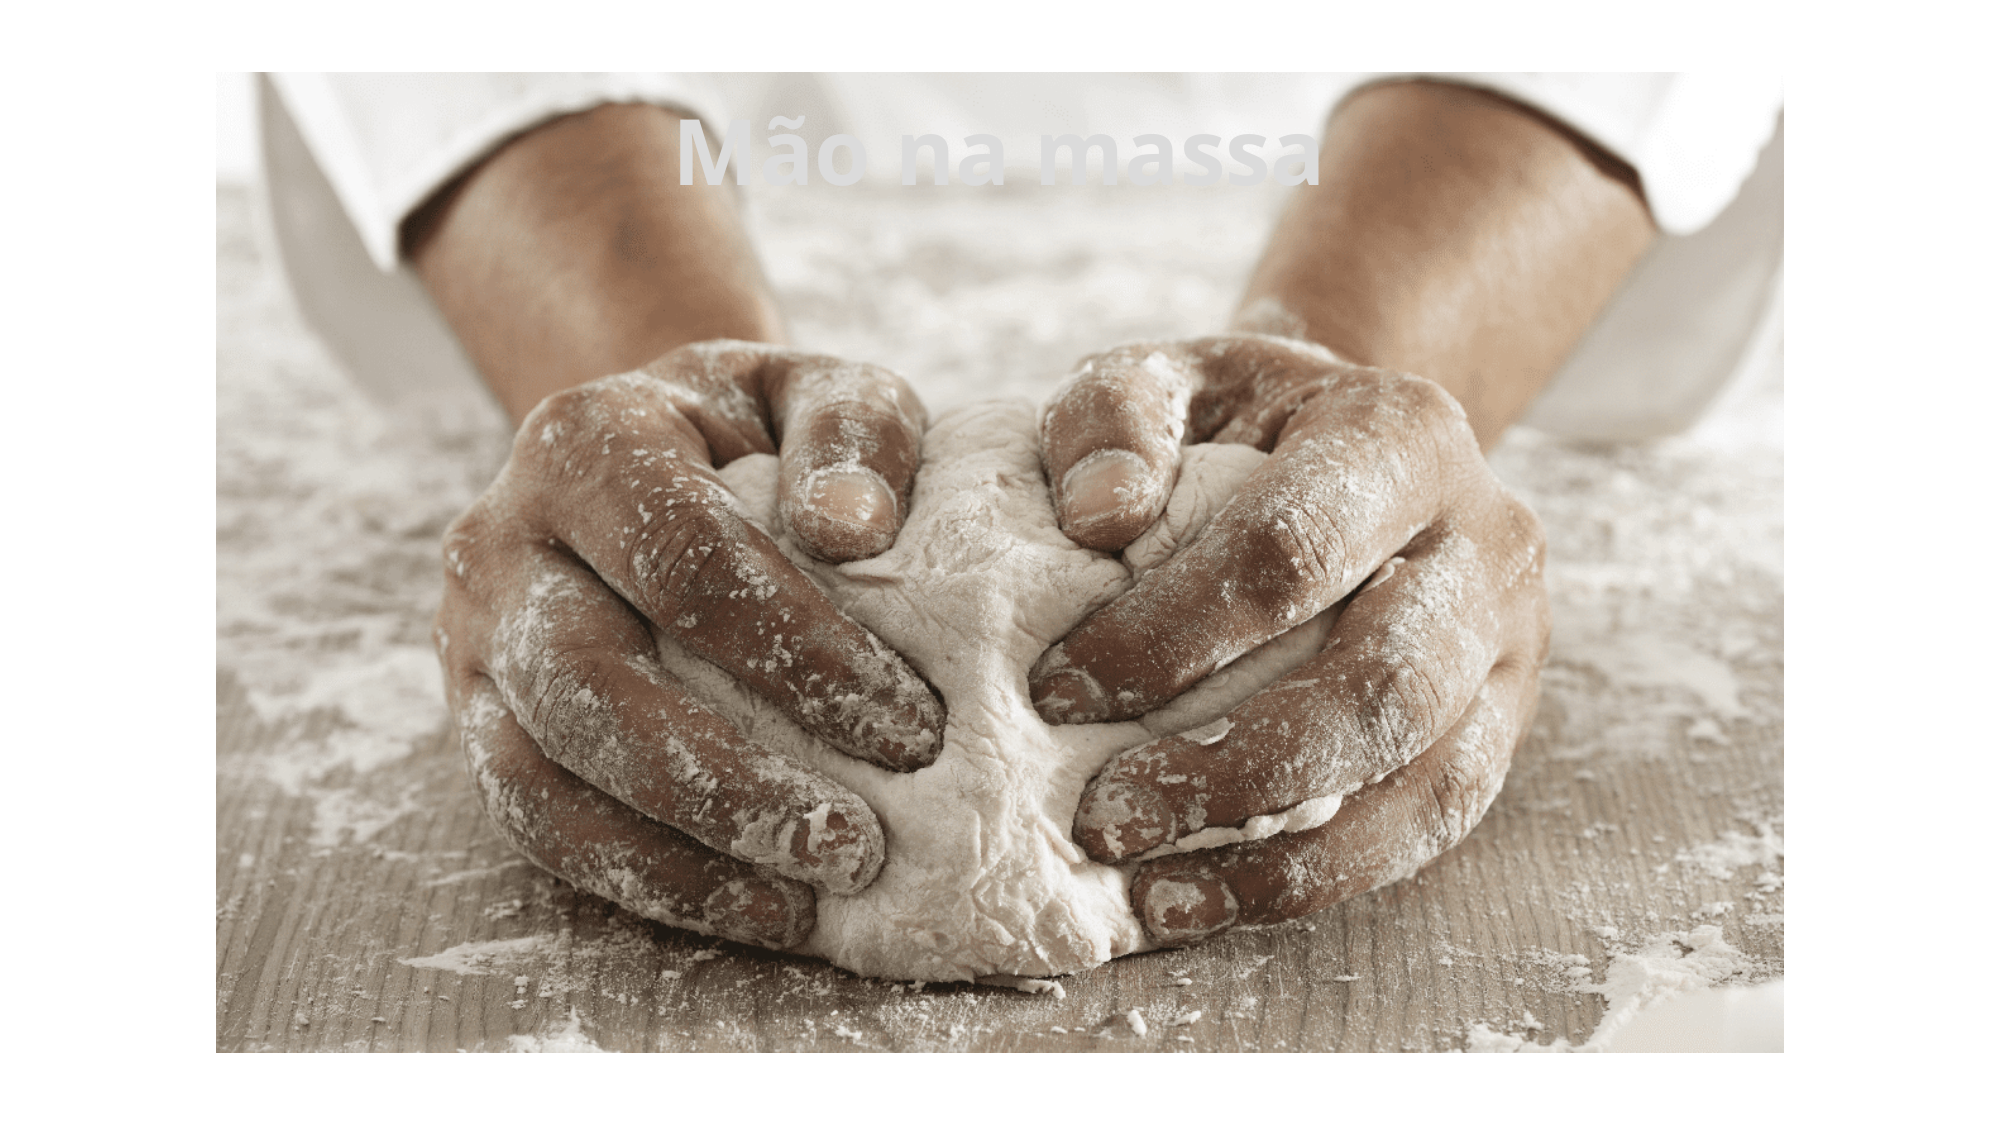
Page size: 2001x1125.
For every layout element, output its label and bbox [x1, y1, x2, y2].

picture [215, 72, 1784, 1053]
